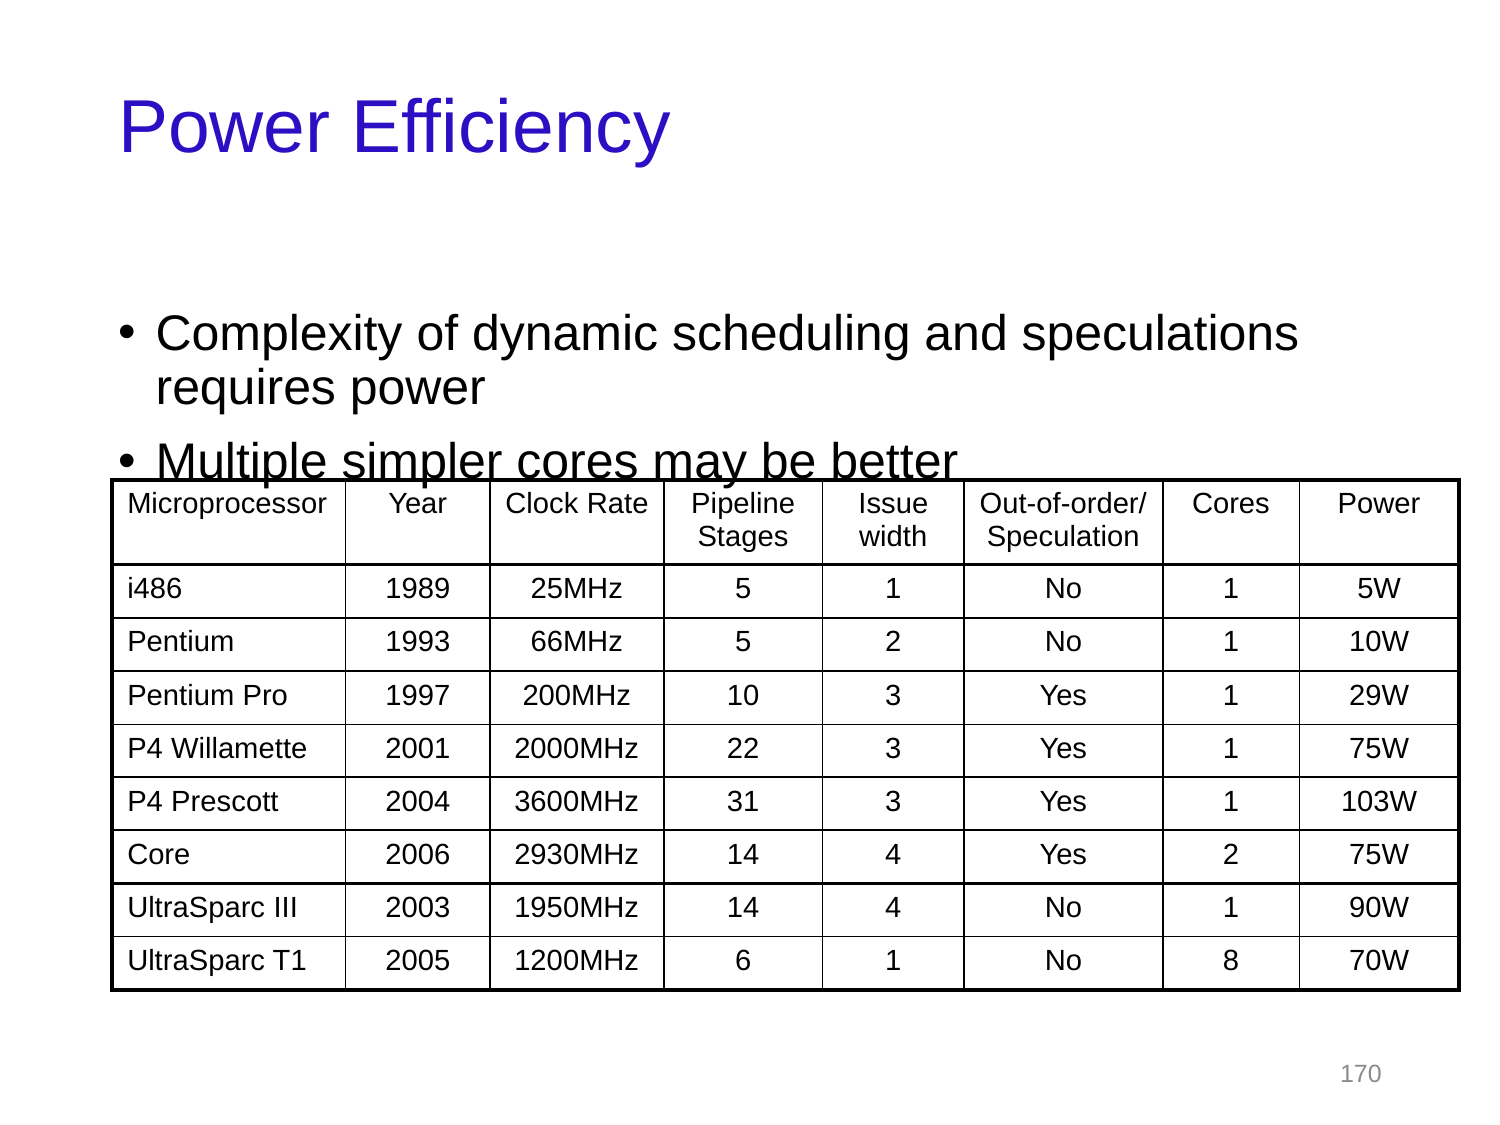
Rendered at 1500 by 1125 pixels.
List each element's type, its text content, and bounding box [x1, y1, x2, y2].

table_cell 66MHz [491, 619, 663, 670]
table_cell Yes [965, 778, 1162, 829]
table_cell 1 [1164, 566, 1299, 617]
title Power Efficiency [103, 59, 1397, 197]
table_cell 1 [1164, 885, 1299, 936]
table_cell 1 [1164, 672, 1299, 724]
table_cell 5 [665, 619, 822, 670]
slide_number 170 [1059, 1042, 1397, 1103]
table_cell 1200MHz [491, 937, 663, 988]
table_header Clock Rate [491, 482, 663, 563]
table_cell 2006 [346, 831, 489, 882]
table_cell 4 [823, 831, 963, 882]
table_cell 2001 [346, 725, 489, 776]
table_cell UltraSparc T1 [114, 937, 345, 988]
table_cell 14 [665, 831, 822, 882]
table_cell 5W [1300, 566, 1457, 617]
table_cell 1 [1164, 619, 1299, 670]
table_cell 90W [1300, 885, 1457, 936]
table_cell 31 [665, 778, 822, 829]
table_cell 75W [1300, 725, 1457, 776]
table_cell 5 [665, 566, 822, 617]
table_cell 2 [823, 619, 963, 670]
table_cell 1 [823, 937, 963, 988]
table_cell Pentium Pro [114, 672, 345, 724]
table_cell 1989 [346, 566, 489, 617]
table_header Issue width [823, 482, 963, 563]
table_cell No [965, 566, 1162, 617]
table_cell 1997 [346, 672, 489, 724]
table_cell 2005 [346, 937, 489, 988]
table_cell 3600MHz [491, 778, 663, 829]
table_cell Yes [965, 831, 1162, 882]
table_cell 22 [665, 725, 822, 776]
table_cell 3 [823, 725, 963, 776]
table_header Out-of-order/ Speculation [965, 482, 1162, 563]
table_cell 1993 [346, 619, 489, 670]
table_cell 1 [1164, 778, 1299, 829]
table_cell UltraSparc III [114, 885, 345, 936]
table_cell Yes [965, 672, 1162, 724]
table_cell Pentium [114, 619, 345, 670]
table_header Cores [1164, 482, 1299, 563]
table_cell 10 [665, 672, 822, 724]
table_cell 2 [1164, 831, 1299, 882]
table_header Pipeline Stages [665, 482, 822, 563]
table_cell 2000MHz [491, 725, 663, 776]
table_cell 1 [823, 566, 963, 617]
table_cell 2930MHz [491, 831, 663, 882]
table_cell P4 Prescott [114, 778, 345, 829]
table_cell 6 [665, 937, 822, 988]
table_cell 29W [1300, 672, 1457, 724]
table_cell 1 [1164, 725, 1299, 776]
table_cell 4 [823, 885, 963, 936]
table_header Year [346, 482, 489, 563]
table_header Microprocessor [114, 482, 345, 563]
list Complexity of dynamic scheduling and speculations requires power Multiple simpler cores may be better [103, 299, 1397, 1014]
table_cell 8 [1164, 937, 1299, 988]
table_cell 200MHz [491, 672, 663, 724]
table_cell 3 [823, 778, 963, 829]
table_cell 2004 [346, 778, 489, 829]
table_cell i486 [114, 566, 345, 617]
table_cell 2003 [346, 885, 489, 936]
table_cell 70W [1300, 937, 1457, 988]
table_cell Yes [965, 725, 1162, 776]
table_cell No [965, 937, 1162, 988]
table_cell 103W [1300, 778, 1457, 829]
table_cell Core [114, 831, 345, 882]
table_cell 3 [823, 672, 963, 724]
table_header Power [1300, 482, 1457, 563]
table_cell 1950MHz [491, 885, 663, 936]
table_cell P4 Willamette [114, 725, 345, 776]
table_cell 75W [1300, 831, 1457, 882]
table_cell 10W [1300, 619, 1457, 670]
table_cell No [965, 885, 1162, 936]
table_cell 25MHz [491, 566, 663, 617]
table_cell No [965, 619, 1162, 670]
table_cell 14 [665, 885, 822, 936]
